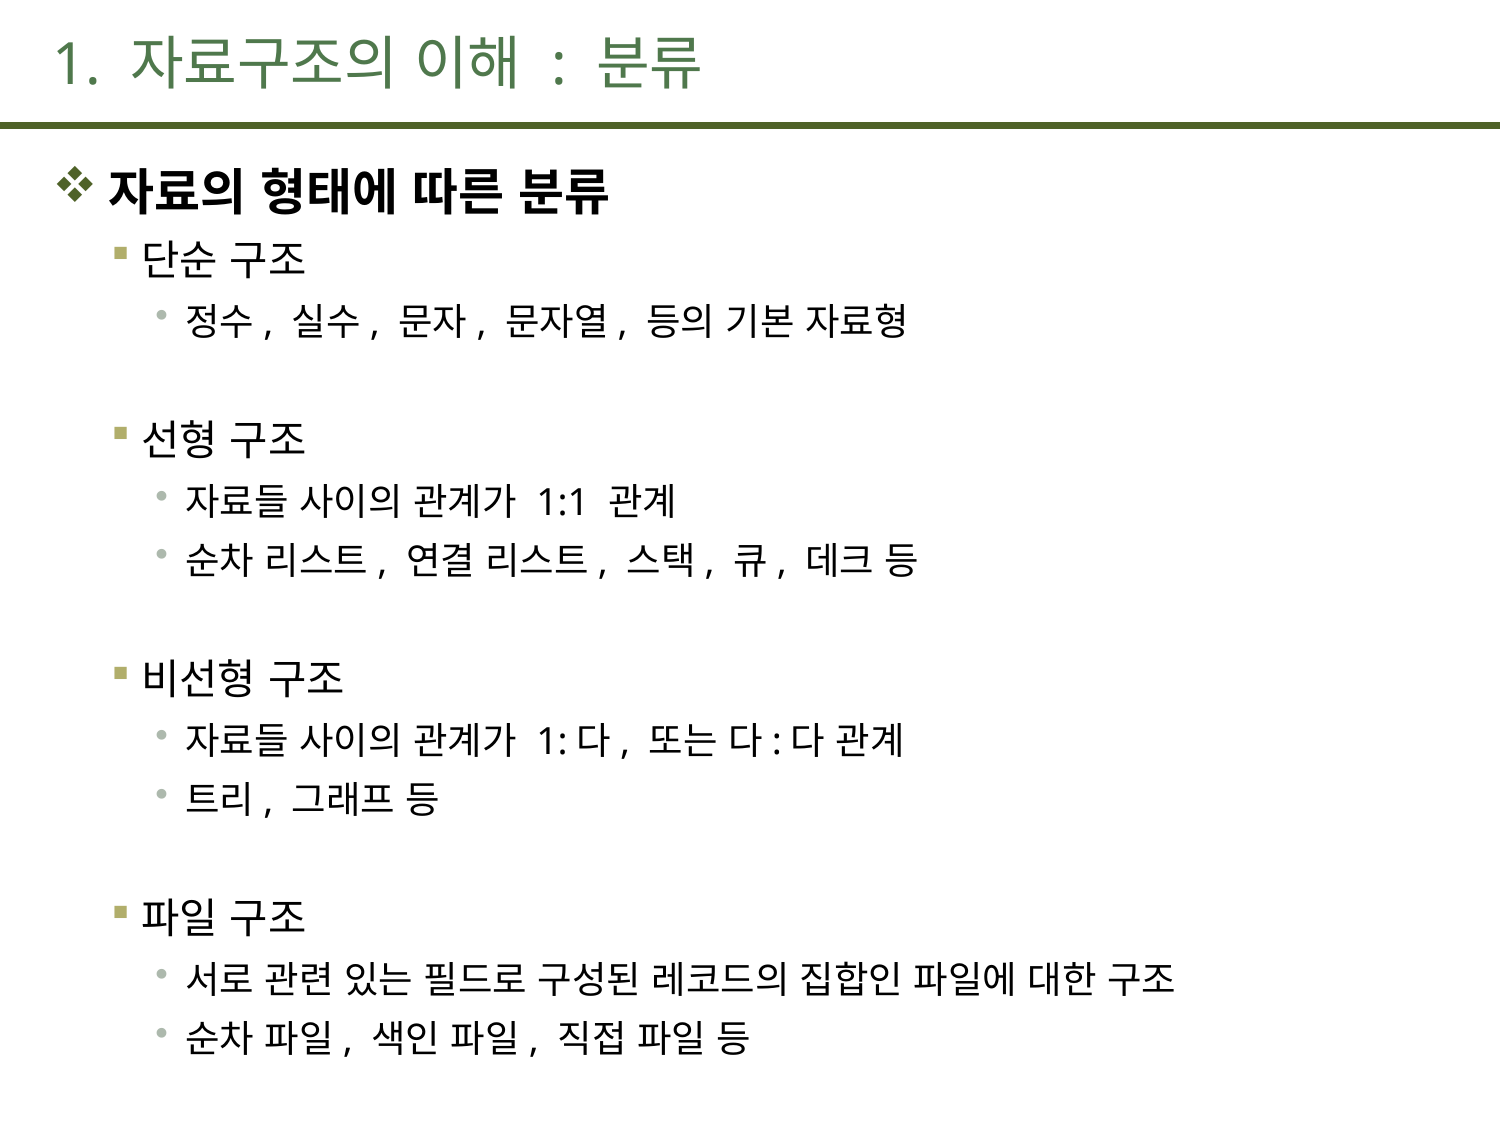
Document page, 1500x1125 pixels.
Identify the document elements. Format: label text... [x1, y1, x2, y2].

list 자료의 형태에 따른 분류 단순 구조 정수, 실수, 문자, 문자열, 등의 기본 자료형 선형 구조 자료들 사이의 관계가 1:1 관계 순차 리스트, 연결 리스트, 스택, 큐, 데크 등 비선형 구조 자료들 사이의 관계가 1:다, 또는 다:다 관계 트리, 그래프 등 파일 구조 서로 관련 있는 필드로 구성된 레코드의 집합인 파일에 대한 구조 순차 파일, 색인 파일, 직접 파일 등 [37, 152, 1463, 1091]
title 1. 자료구조의 이해 : 분류 [37, 13, 1278, 109]
